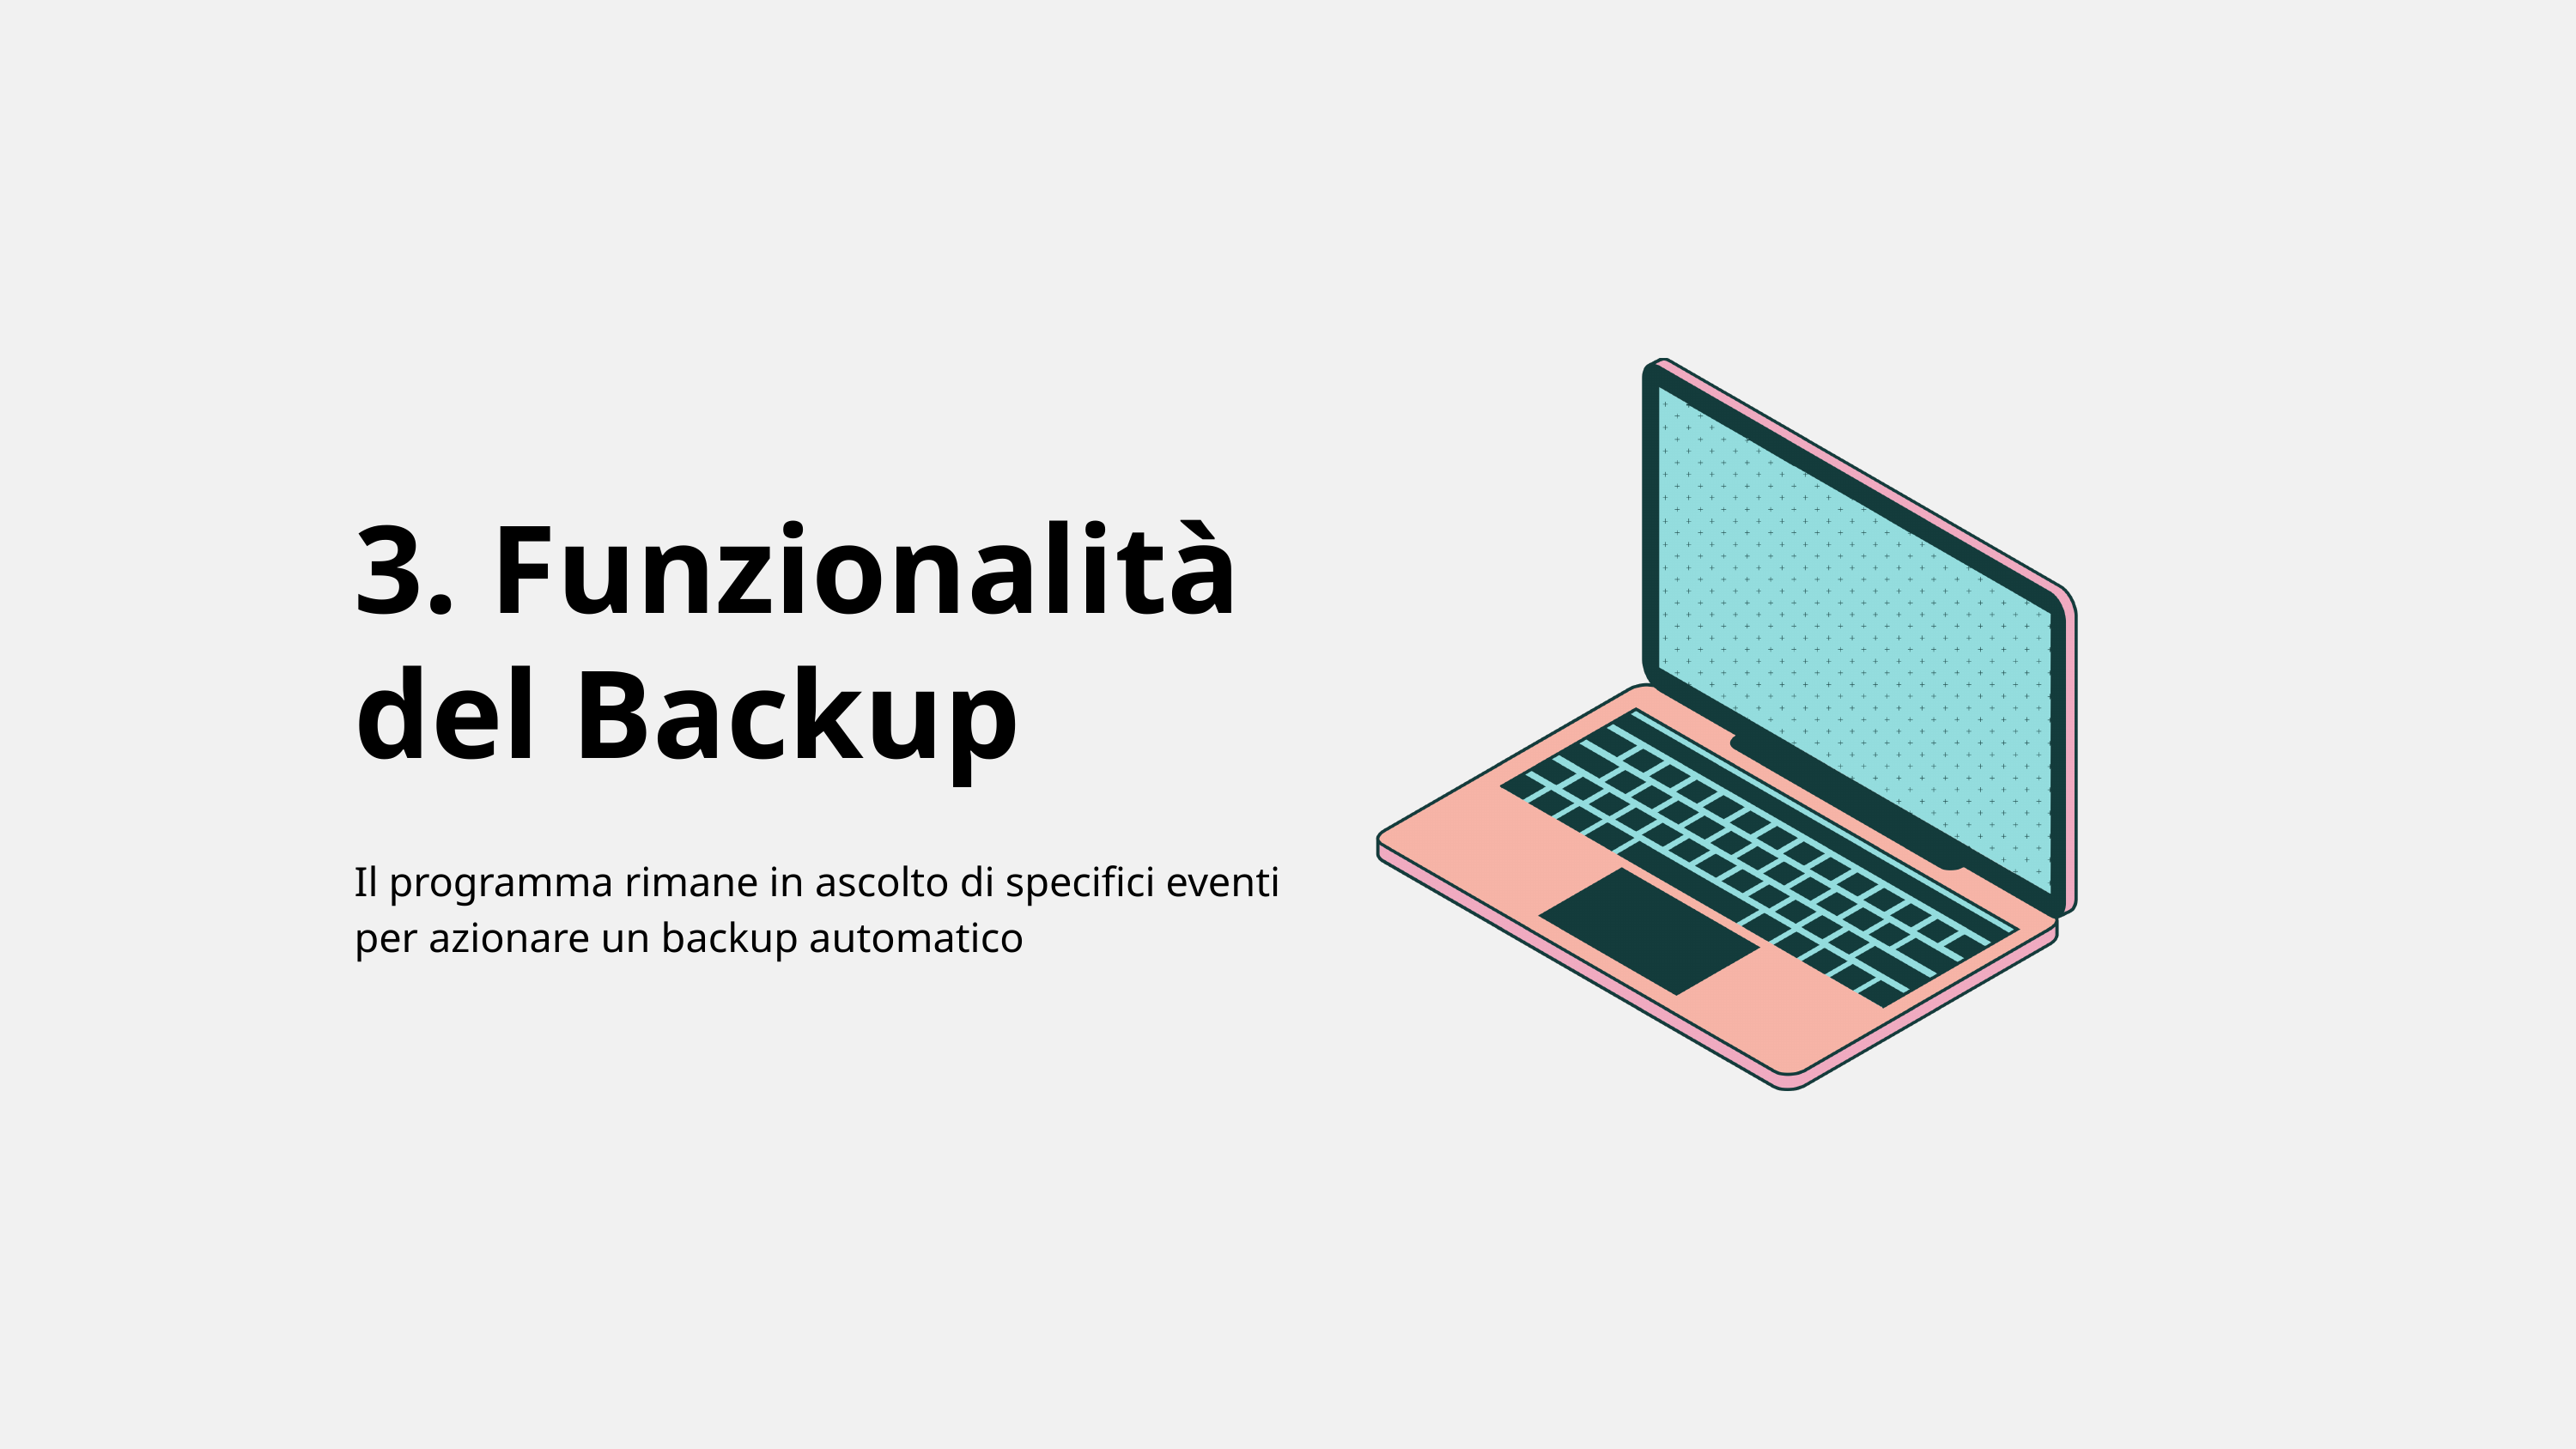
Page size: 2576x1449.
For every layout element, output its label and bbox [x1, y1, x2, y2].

text_box [1376, 358, 2079, 1091]
text_box [354, 492, 1303, 956]
